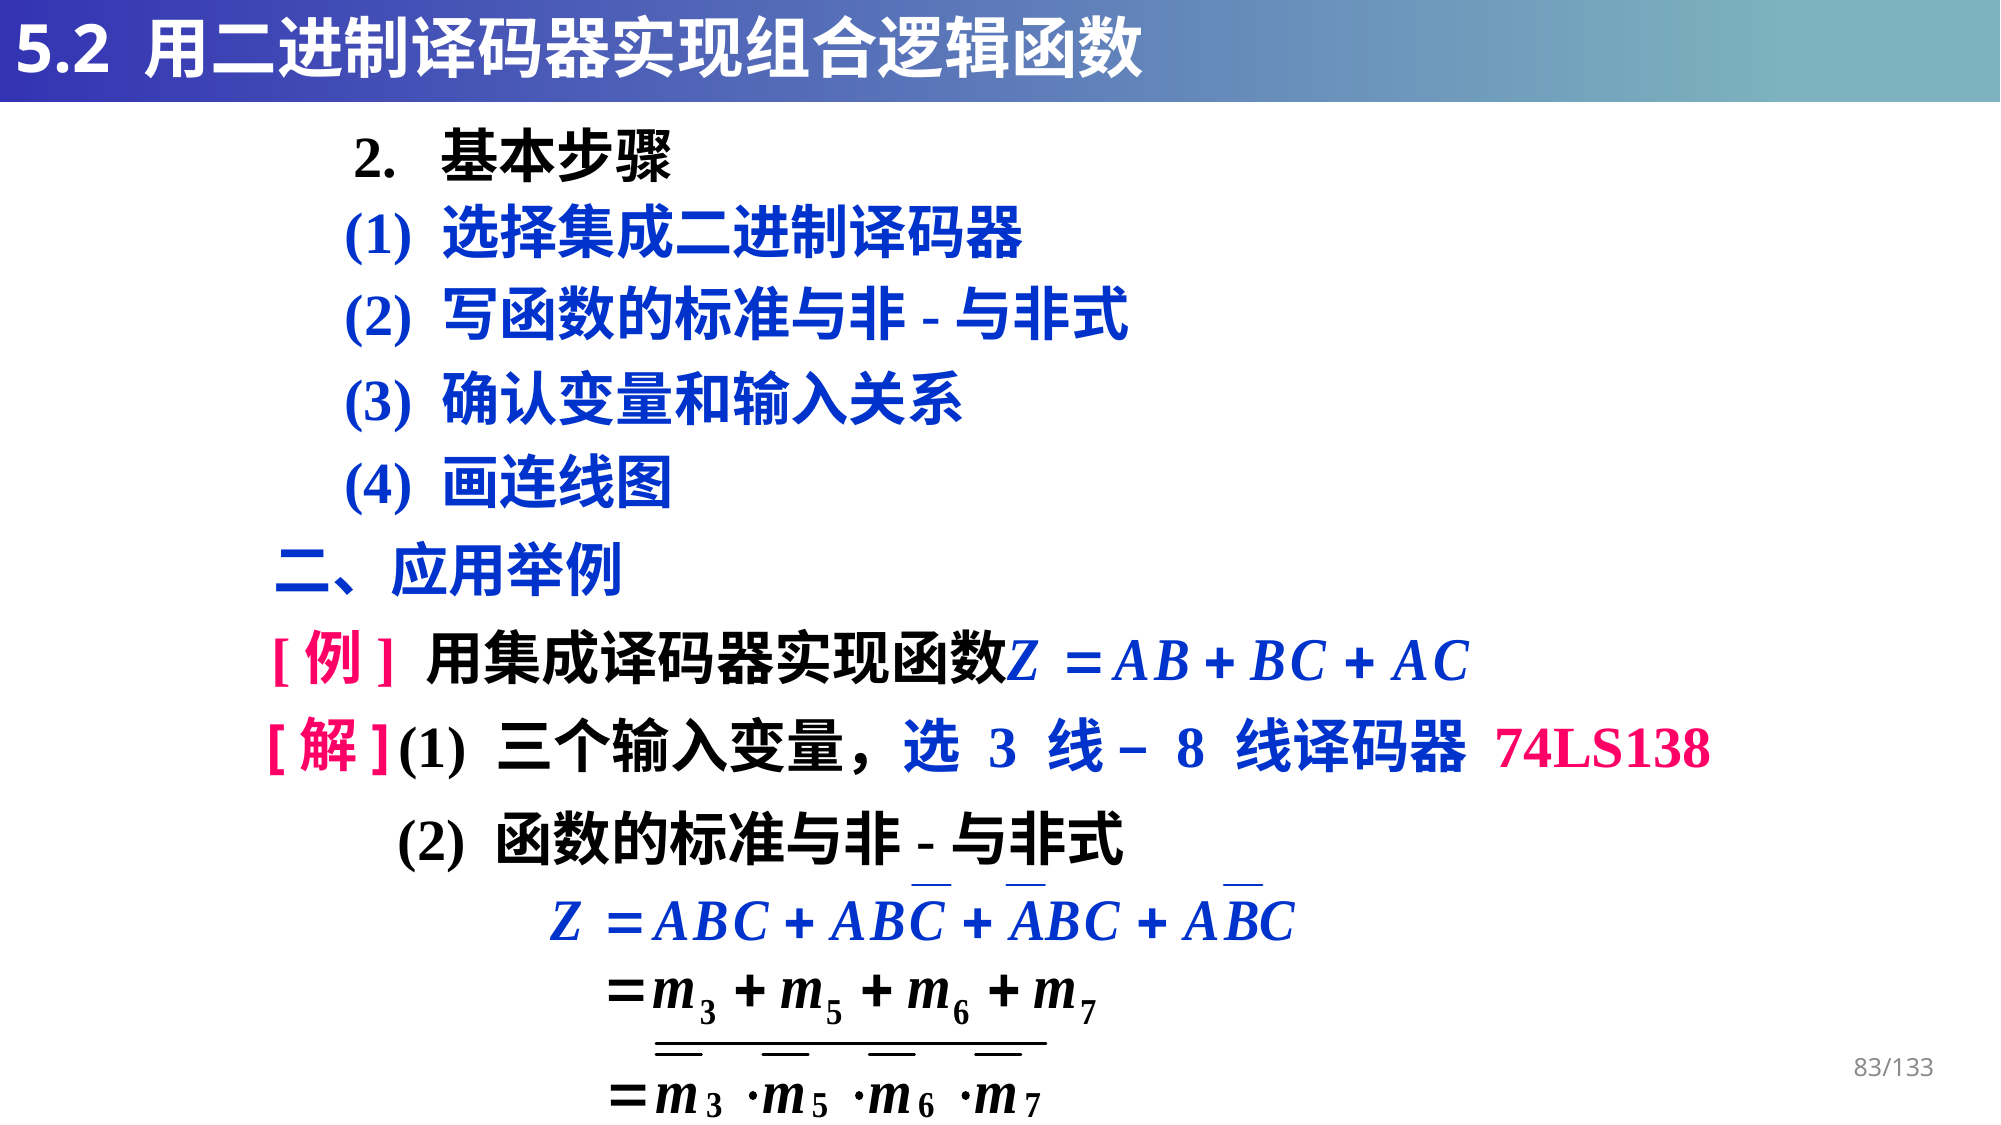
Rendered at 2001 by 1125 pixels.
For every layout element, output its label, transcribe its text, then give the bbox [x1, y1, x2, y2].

text_box 二、应用举例 [259, 525, 1058, 612]
slide_number 83/133 [1797, 1038, 1950, 1099]
text_box [例] 用集成译码器实现函数 [256, 613, 1227, 699]
text_box [解] [251, 701, 437, 786]
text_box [996, 625, 1485, 693]
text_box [539, 871, 1311, 952]
text_box (2) 写函数的标准与非-与非式 [329, 268, 1295, 355]
text_box (2) 函数的标准与非-与非式 [383, 794, 1359, 881]
title 5.2 用二进制译码器实现组合逻辑函数 [0, 0, 2000, 102]
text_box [596, 1030, 1055, 1125]
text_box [594, 946, 1105, 1037]
text_box 2. 基本步骤 [338, 110, 838, 187]
text_box (1) 三个输入变量，选 3 线 – 8 线译码器 74LS138 [383, 701, 1762, 787]
text_box (1) 选择集成二进制译码器 [329, 187, 1261, 268]
text_box (3) 确认变量和输入关系 [329, 353, 1203, 440]
text_box (4) 画连线图 [329, 437, 1061, 523]
